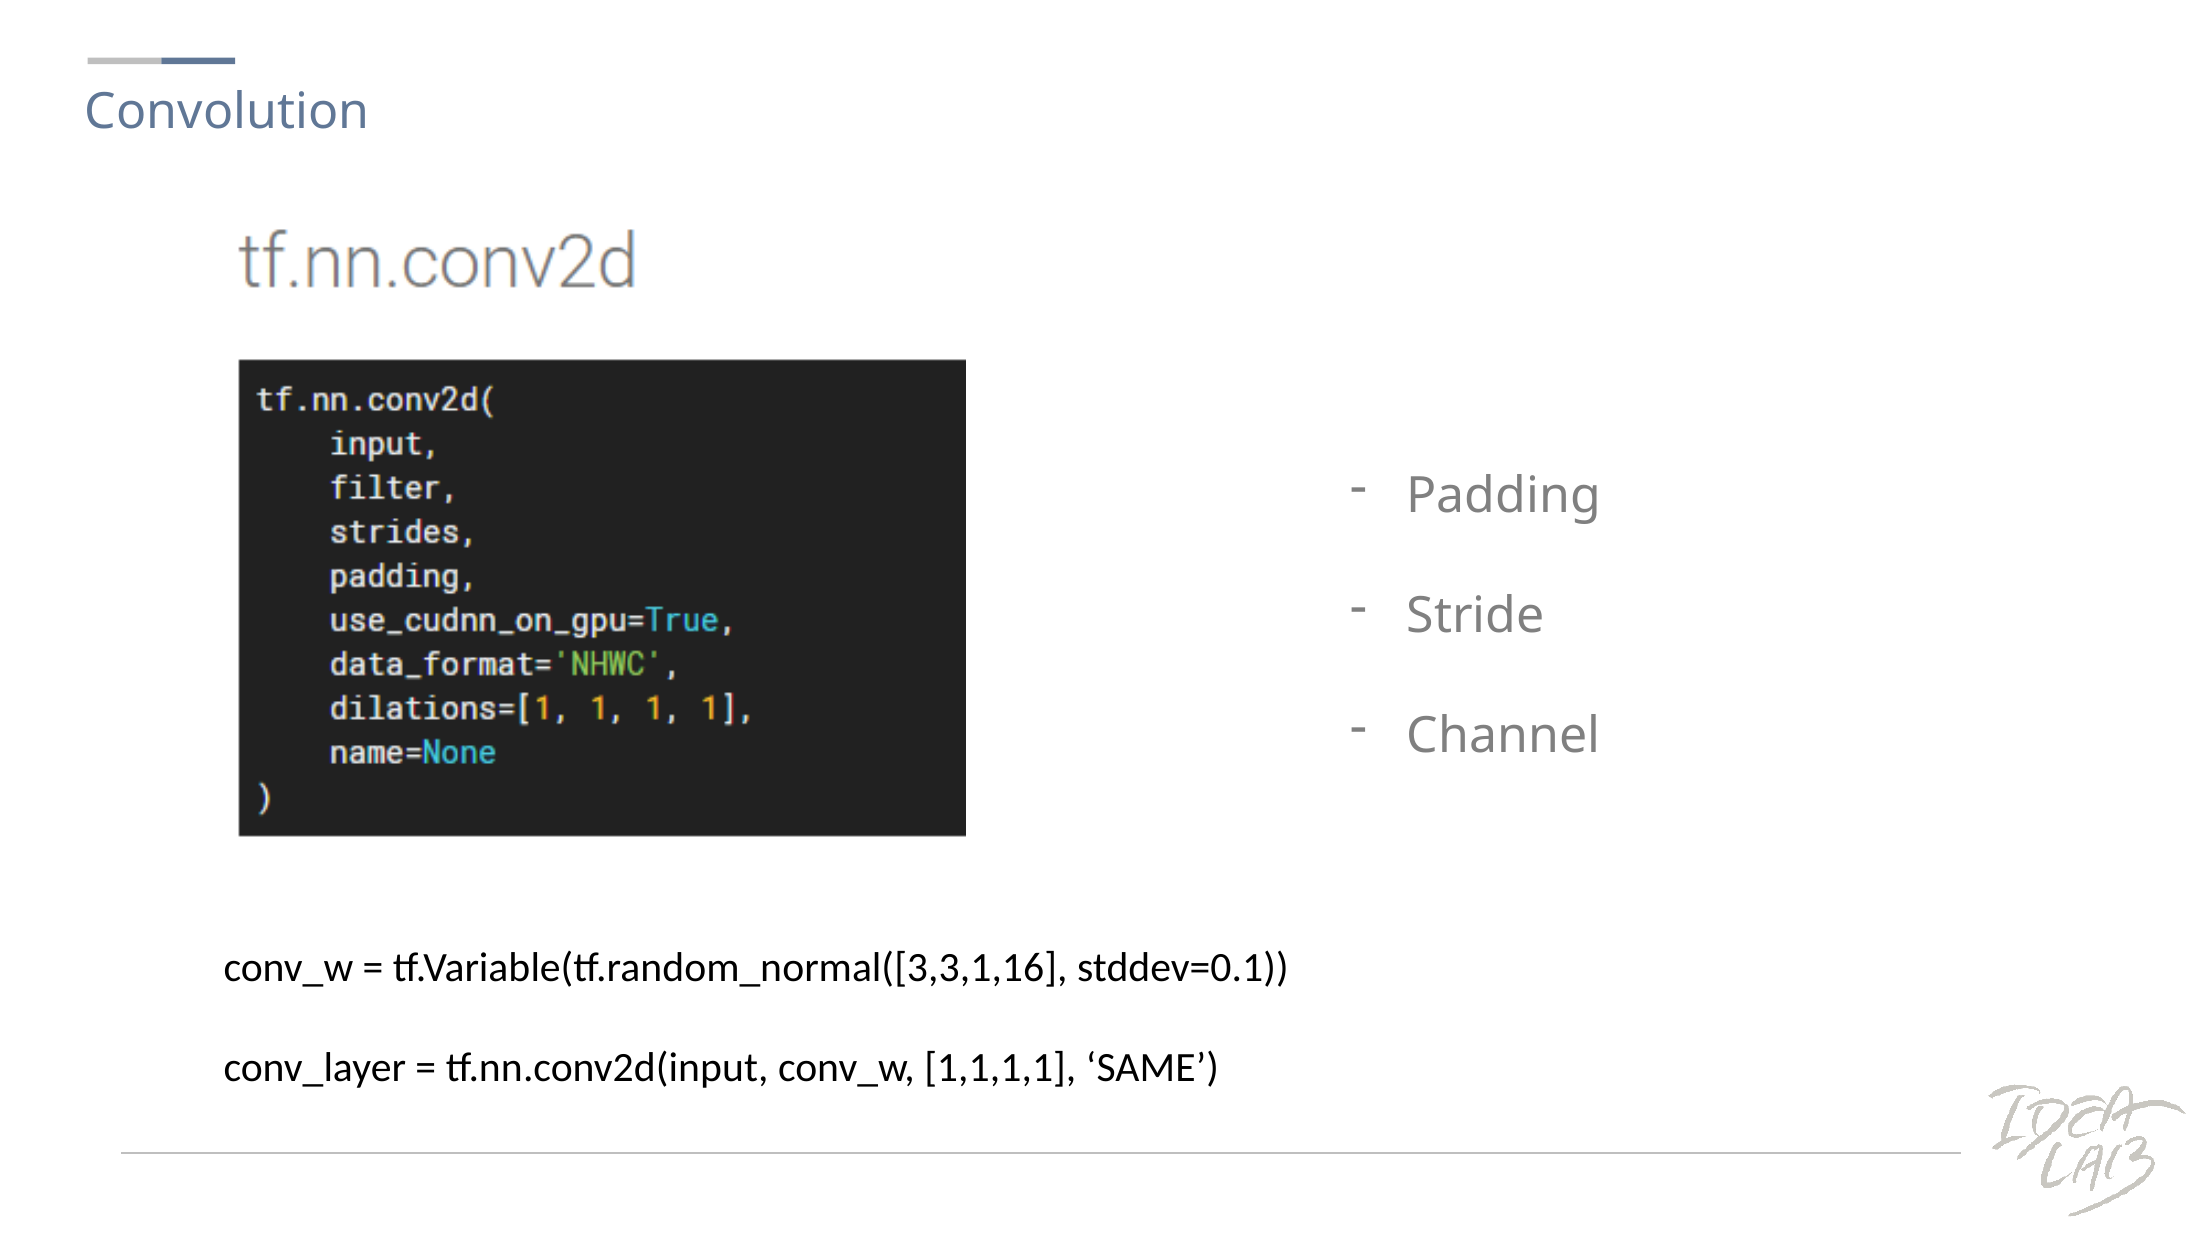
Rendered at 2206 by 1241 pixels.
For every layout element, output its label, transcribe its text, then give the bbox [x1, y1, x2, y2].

text_box Convolution [70, 71, 903, 147]
picture [202, 194, 966, 861]
text_box Padding Stride Channel [1335, 395, 1848, 770]
text_box conv_w = tf.Variable(tf.random_normal([3,3,1,16], stddev=0.1)) conv_layer = tf.nn.conv2d(input, conv_w, [1,1,1,1], ‘SAME’) [208, 932, 1305, 1098]
